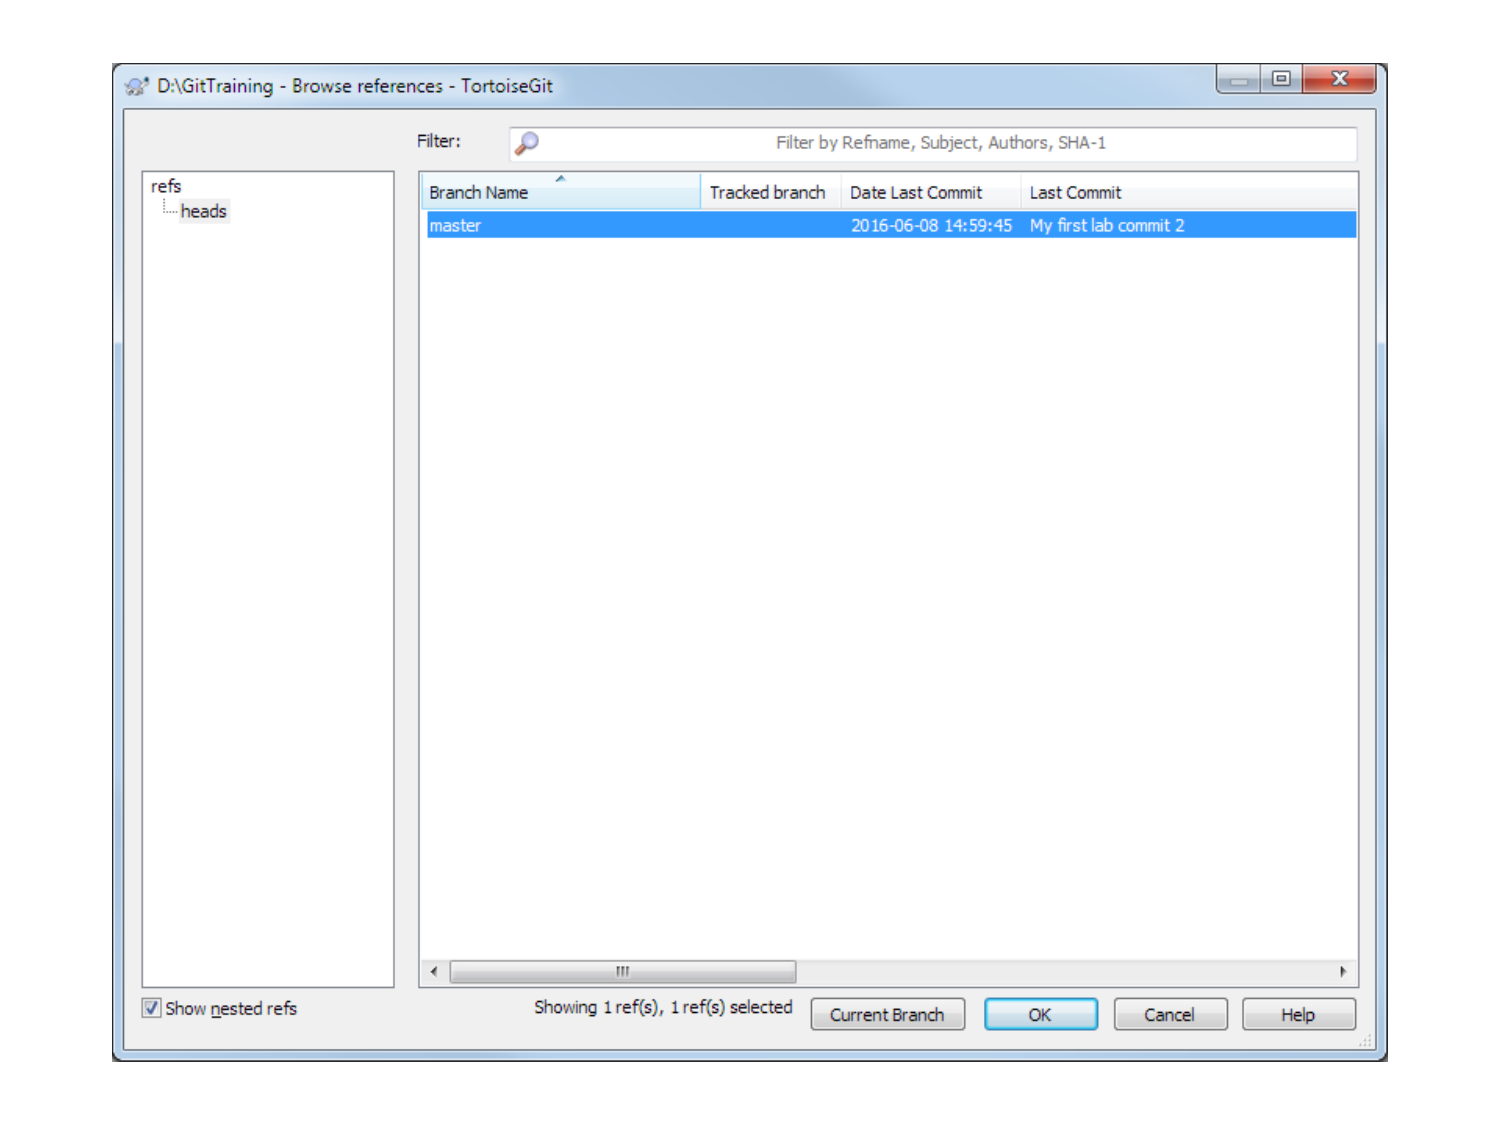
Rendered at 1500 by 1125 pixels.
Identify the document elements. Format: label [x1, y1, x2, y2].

picture [112, 63, 1388, 1062]
